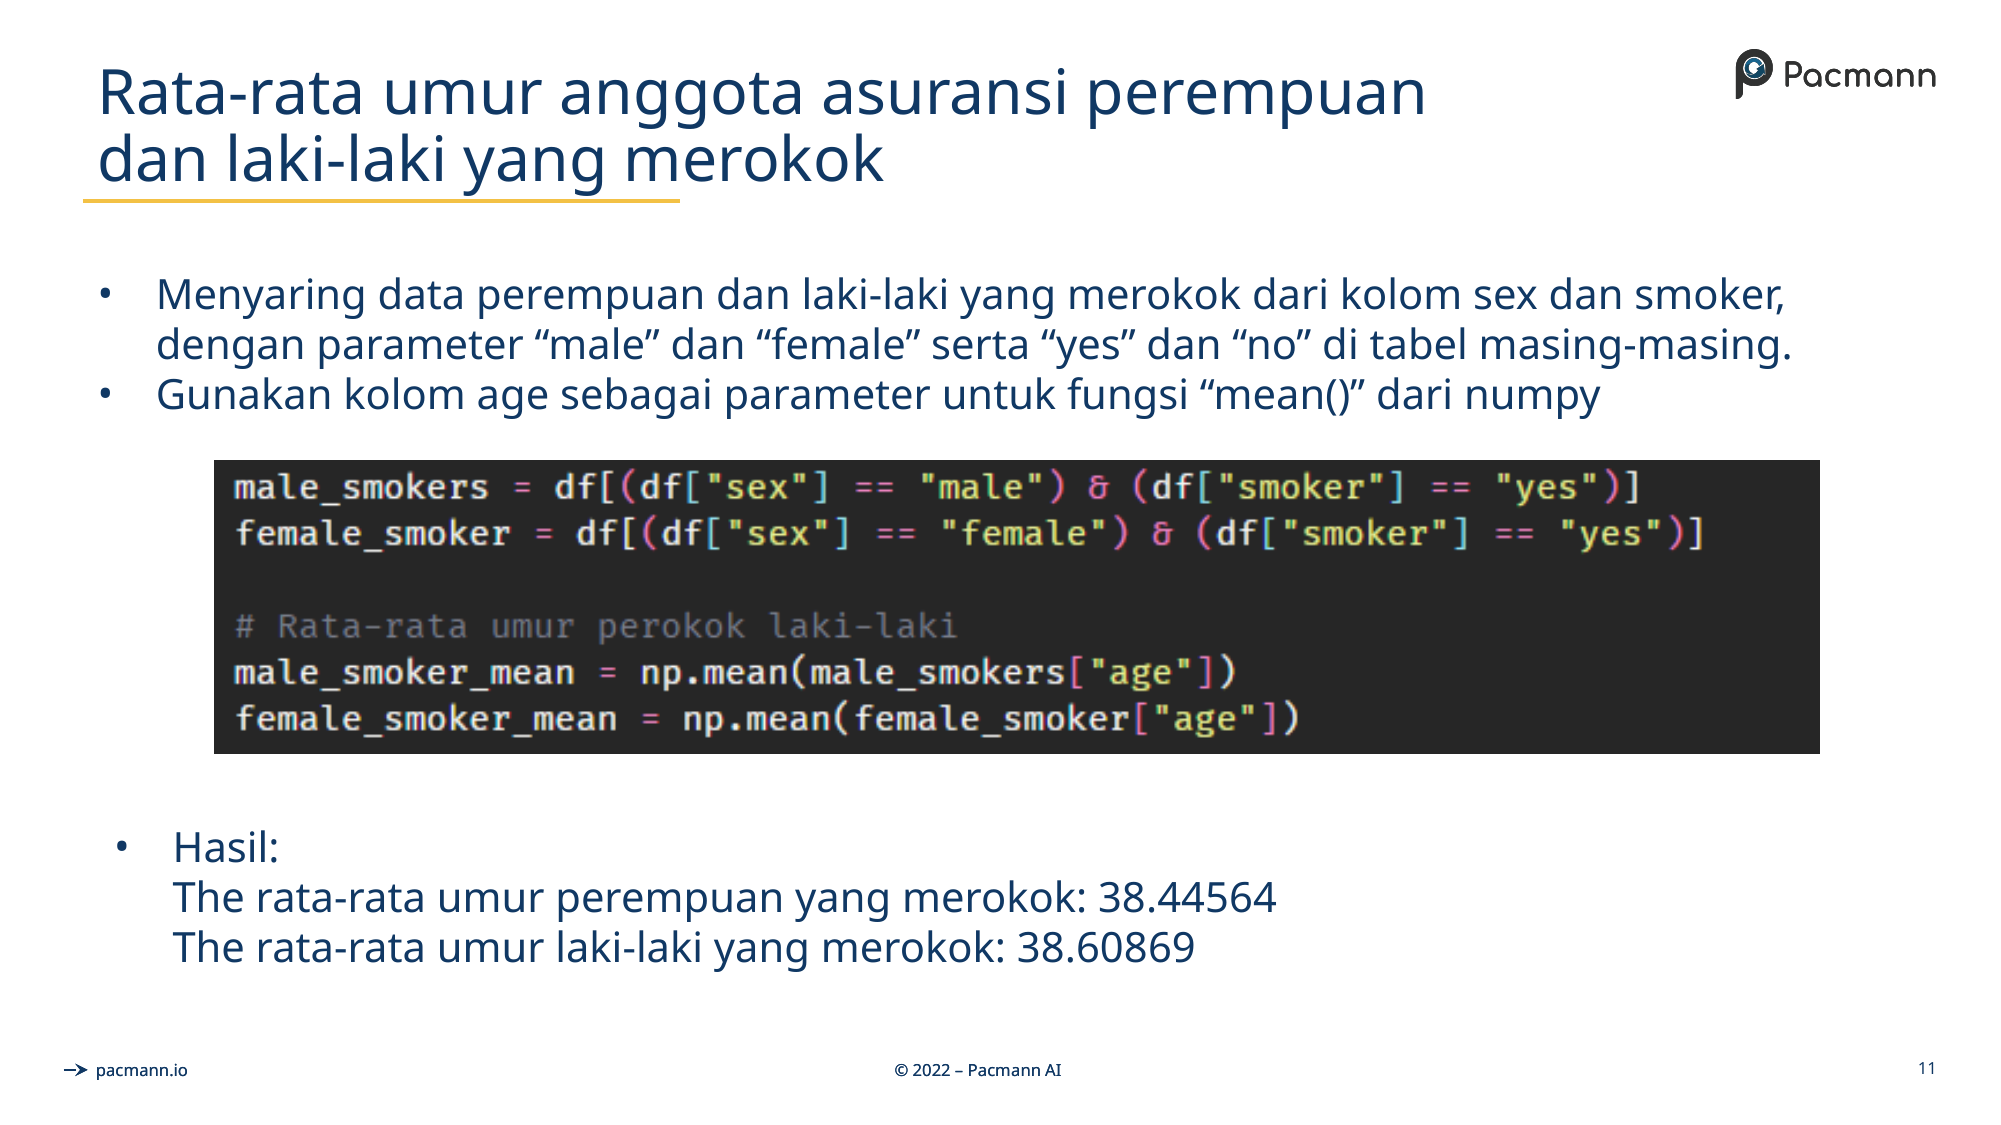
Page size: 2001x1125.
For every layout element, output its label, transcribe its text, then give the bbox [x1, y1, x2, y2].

title Rata-rata umur anggota asuransi perempuan dan laki-laki yang merokok [82, 19, 1468, 237]
picture [213, 460, 1820, 755]
picture [1707, 36, 1966, 112]
text_box Menyaring data perempuan dan laki-laki yang merokok dari kolom sex dan smoker, dengan parameter “male” dan “female” serta “yes” dan “no” di tabel masing-masing. Gunakan kolom age sebagai parameter untuk fungsi “mean()” dari numpy [65, 259, 1934, 425]
text_box Hasil: The rata-rata umur perempuan yang merokok: 38.44564 The rata-rata umur laki-laki yang merokok: 38.60869 [82, 813, 1951, 979]
